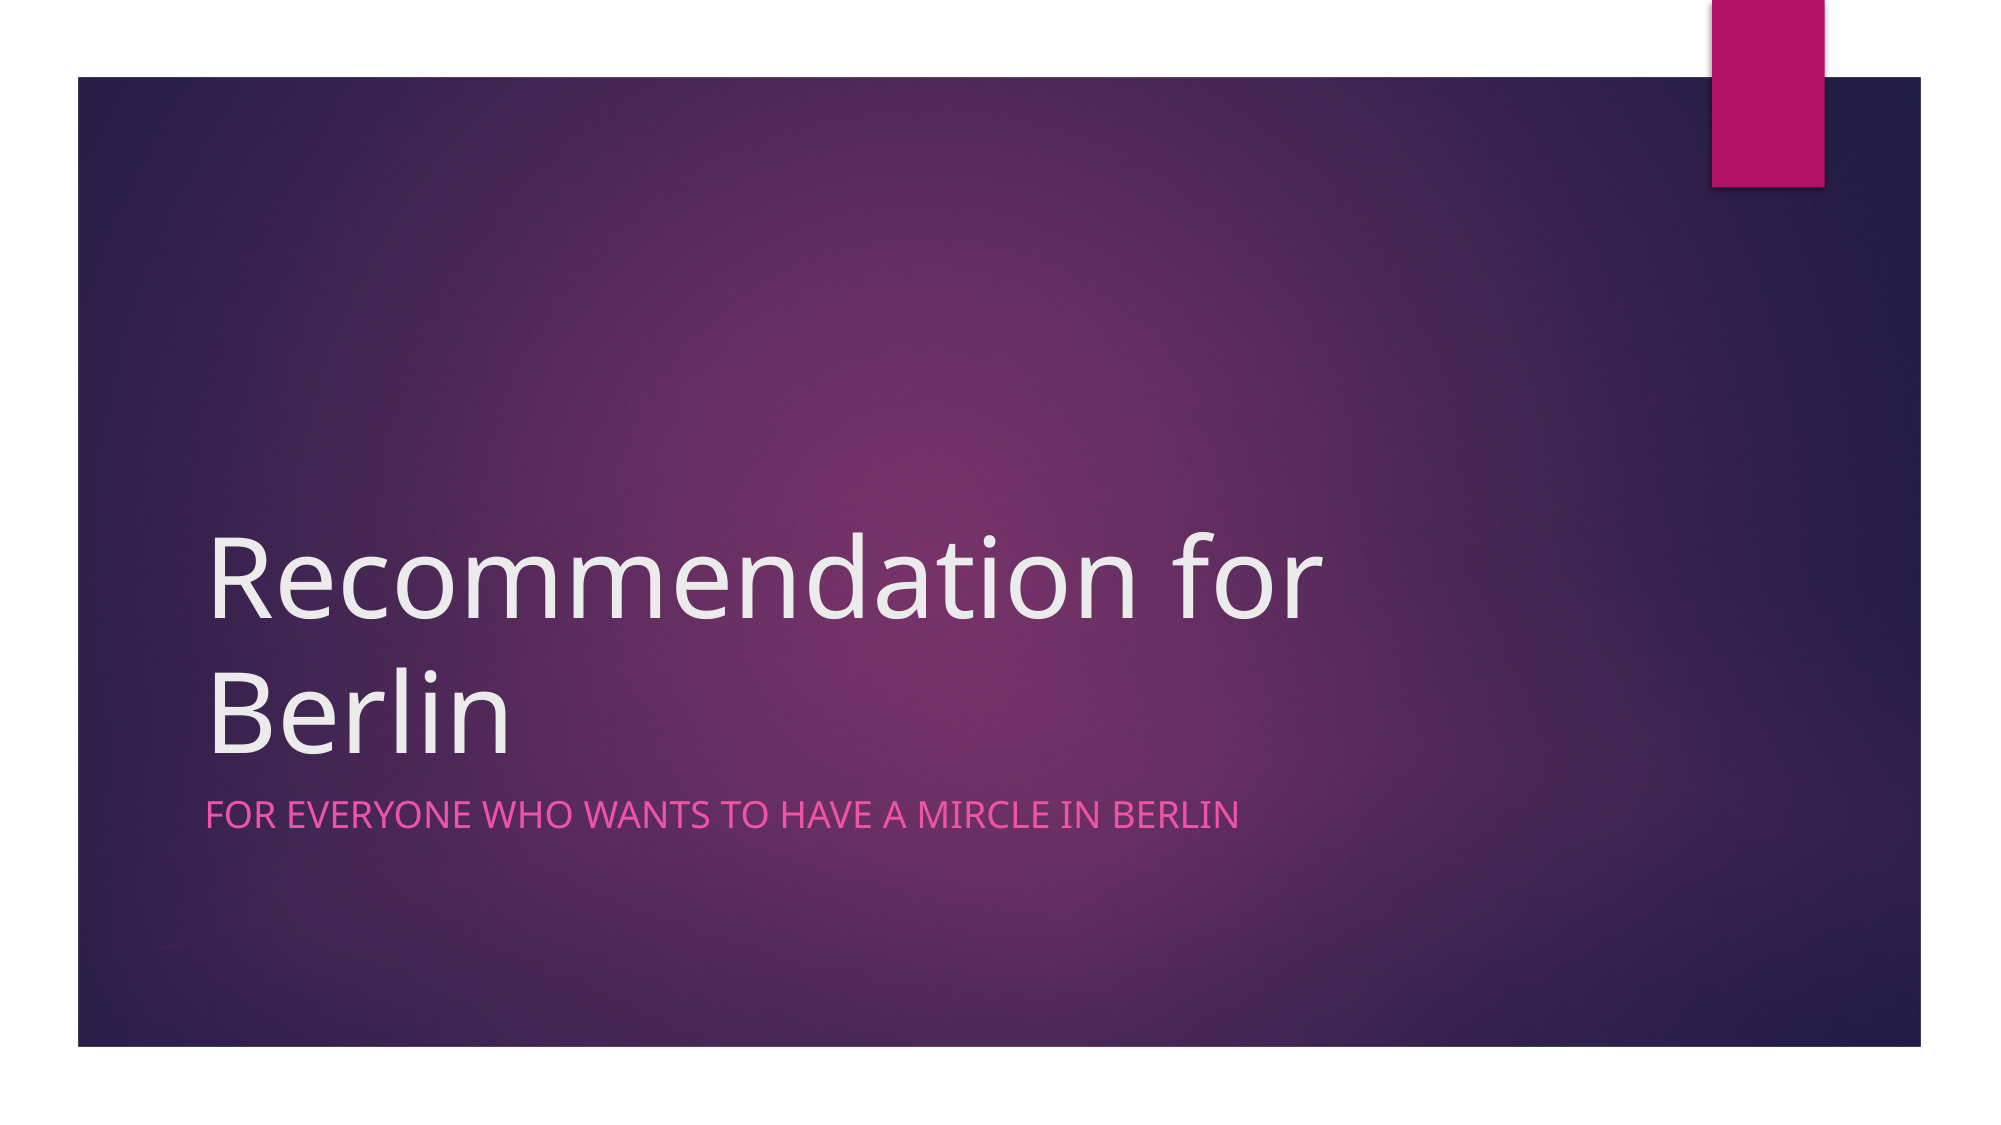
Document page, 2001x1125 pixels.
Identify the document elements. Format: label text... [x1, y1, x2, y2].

subtitle FOR EVERYONE WHO WANTS TO HAVE A MIRCLE IN BERLIN [189, 783, 1638, 925]
title Recommendation for Berlin [189, 344, 1638, 783]
